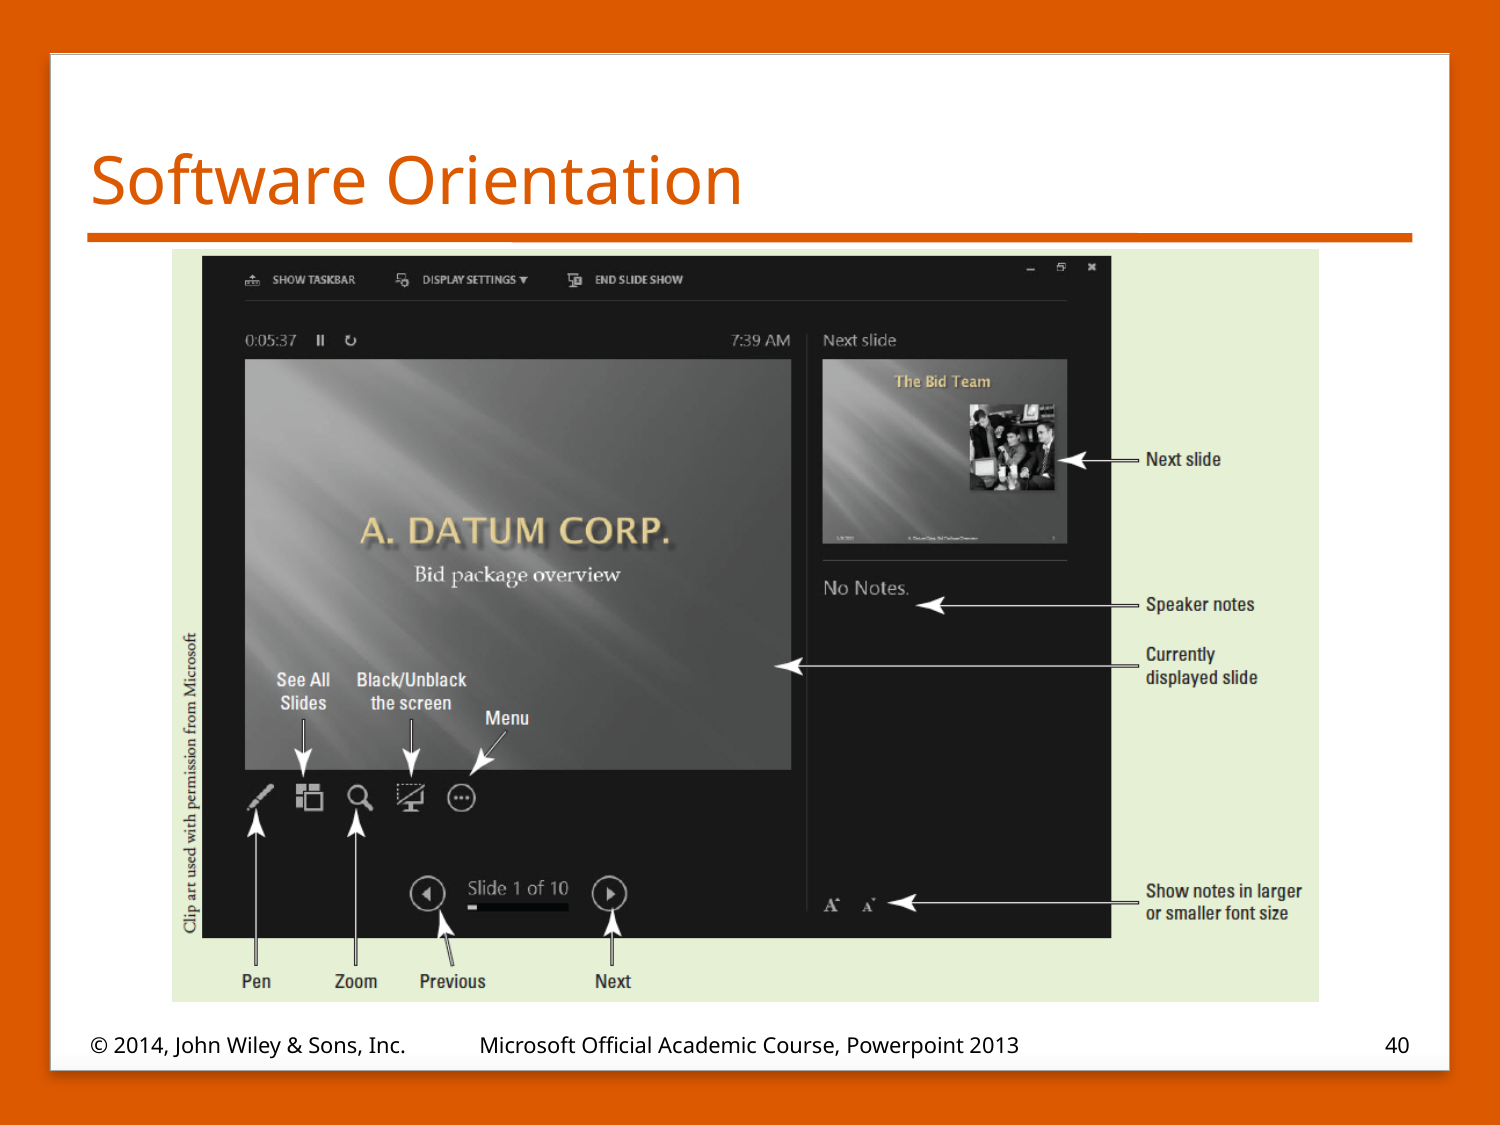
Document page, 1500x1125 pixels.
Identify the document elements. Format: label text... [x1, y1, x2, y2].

footer Microsoft Official Academic Course, Powerpoint 2013 [449, 1024, 1051, 1103]
picture [172, 249, 1319, 1003]
title Software Orientation [74, 74, 1426, 226]
slide_number © 2014, John Wiley & Sons, Inc. [74, 1024, 426, 1103]
slide_number 40 [1074, 1024, 1426, 1103]
